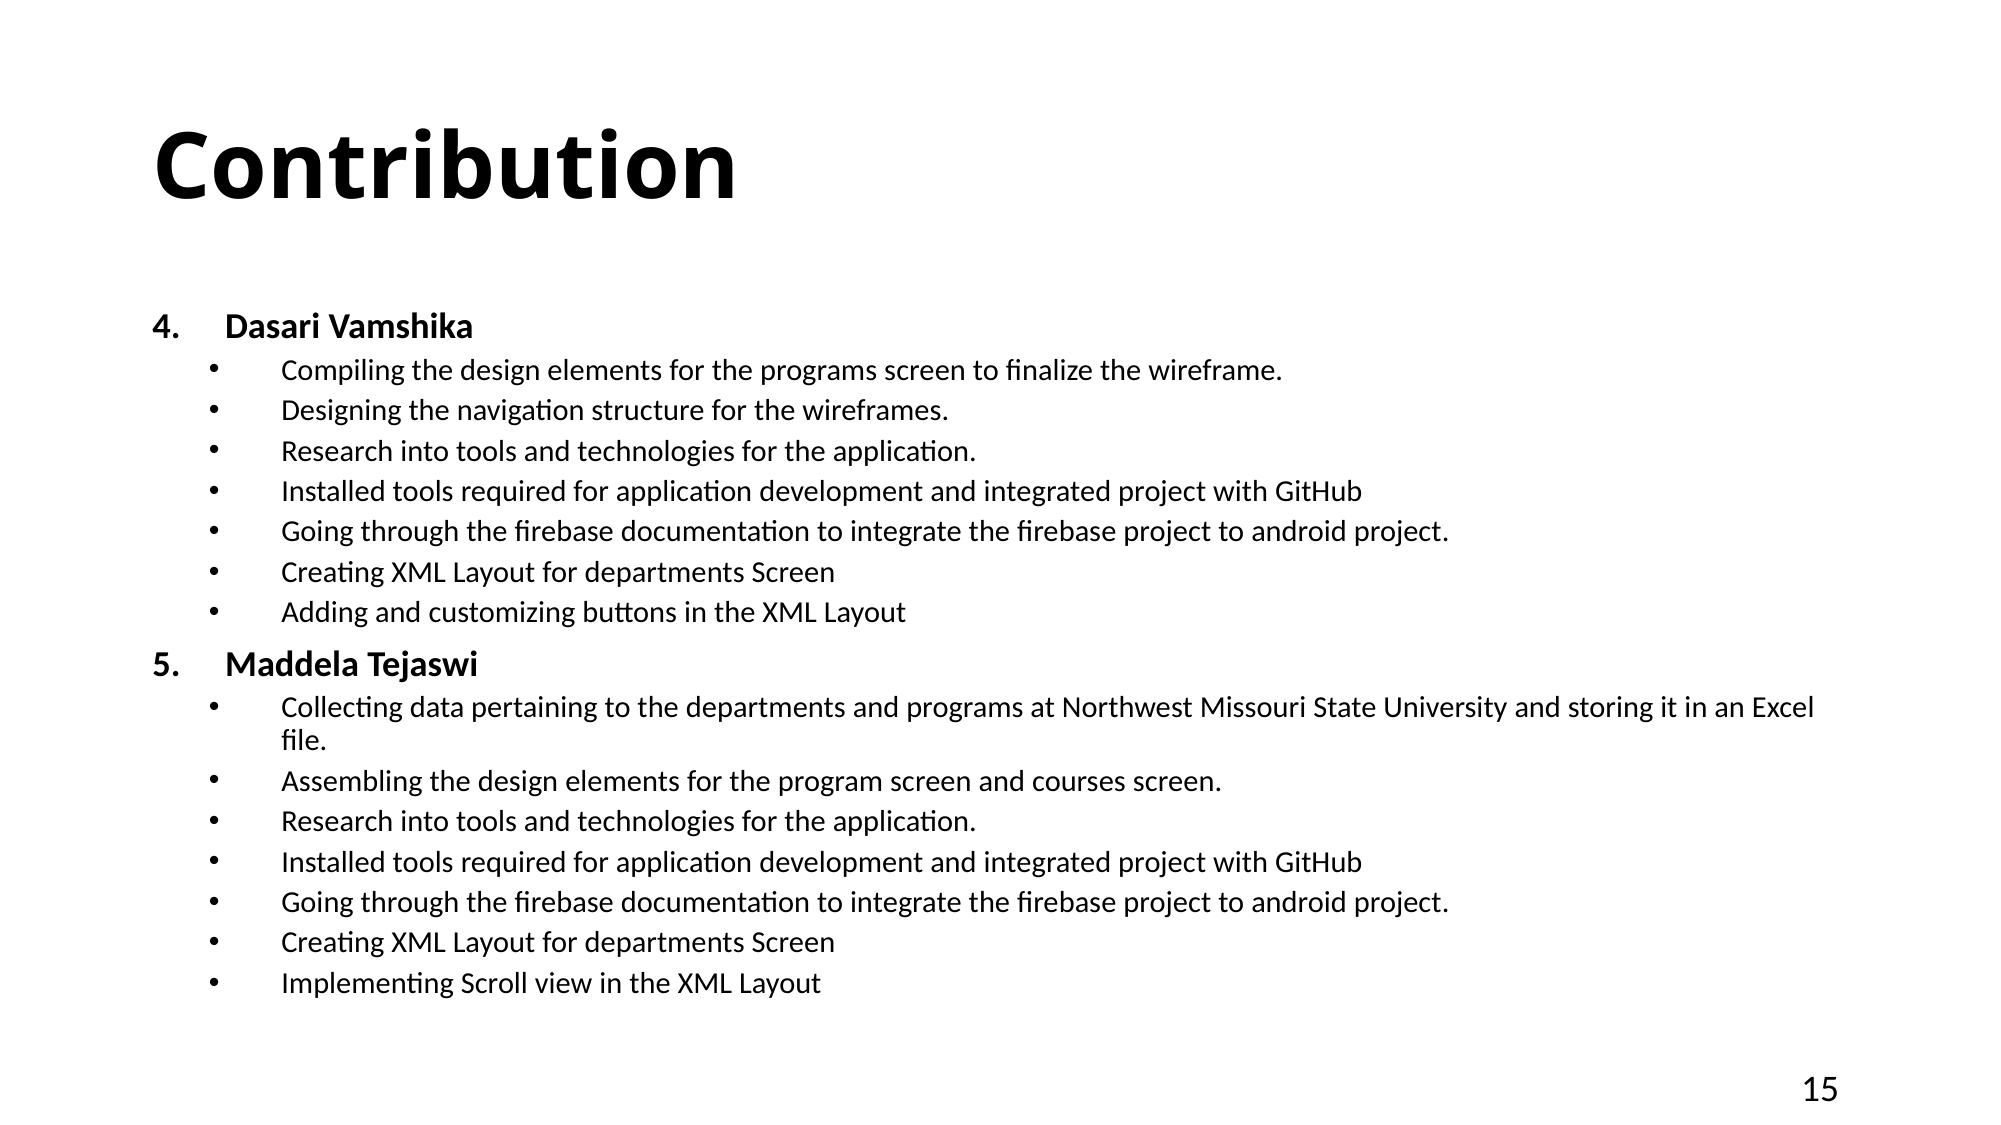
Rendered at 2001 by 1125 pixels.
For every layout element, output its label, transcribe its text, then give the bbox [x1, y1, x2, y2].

title Contribution [137, 59, 1863, 278]
list Dasari Vamshika Compiling the design elements for the programs screen to finalize the wireframe. Designing the navigation structure for the wireframes. Research into tools and technologies for the application. Installed tools required for application development and integrated project with GitHub Going through the firebase documentation to integrate the firebase project to android project. Creating XML Layout for departments Screen Adding and customizing buttons in the XML Layout Maddela Tejaswi Collecting data pertaining to the departments and programs at Northwest Missouri State University and storing it in an Excel file. Assembling the design elements for the program screen and courses screen. Research into tools and technologies for the application. Installed tools required for application development and integrated project with GitHub Going through the firebase documentation to integrate the firebase project to android project. Creating XML Layout for departments Screen Implementing Scroll view in the XML Layout [137, 299, 1863, 1014]
text_box 15 [1786, 1056, 1855, 1116]
